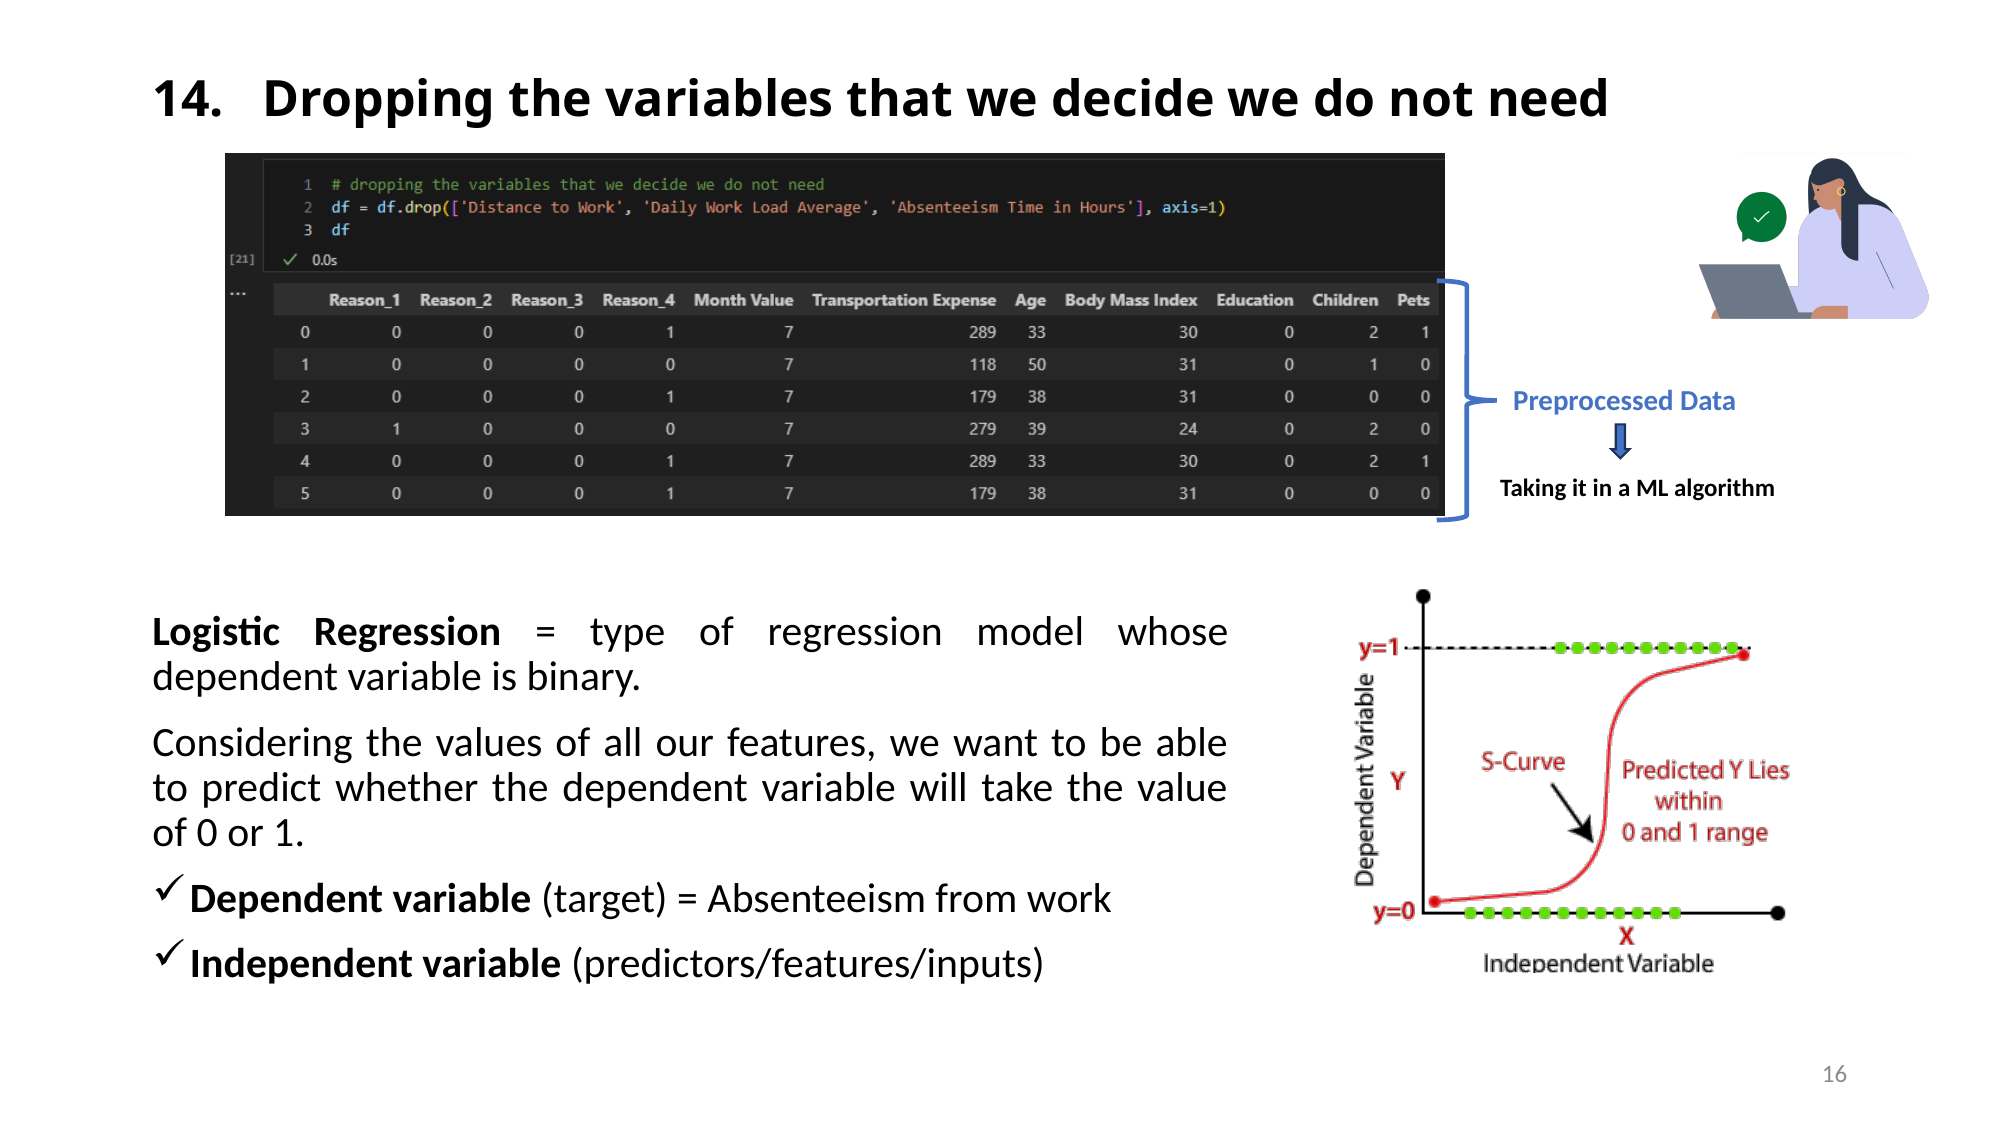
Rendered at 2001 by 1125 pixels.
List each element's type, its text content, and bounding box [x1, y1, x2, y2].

picture [225, 153, 1445, 516]
picture [1345, 585, 1811, 973]
title 14. Dropping the variables that we decide we do not need [137, 59, 1863, 140]
picture [1670, 153, 1942, 319]
text_box [1608, 423, 1633, 460]
text_box Taking it in a ML algorithm [1479, 463, 1797, 517]
slide_number 16 [1412, 1042, 1863, 1103]
list Logistic Regression = type of regression model whose dependent variable is binary. Considering the values of all our features, we want to be able to predict whether the dependent variable will take the value of 0 or 1. Dependent variable (target) = Absenteeism from work Independent variable (predictors/features/inputs) [137, 601, 1244, 1043]
text_box [1436, 280, 1489, 521]
text_box Preprocessed Data [1489, 377, 1761, 425]
